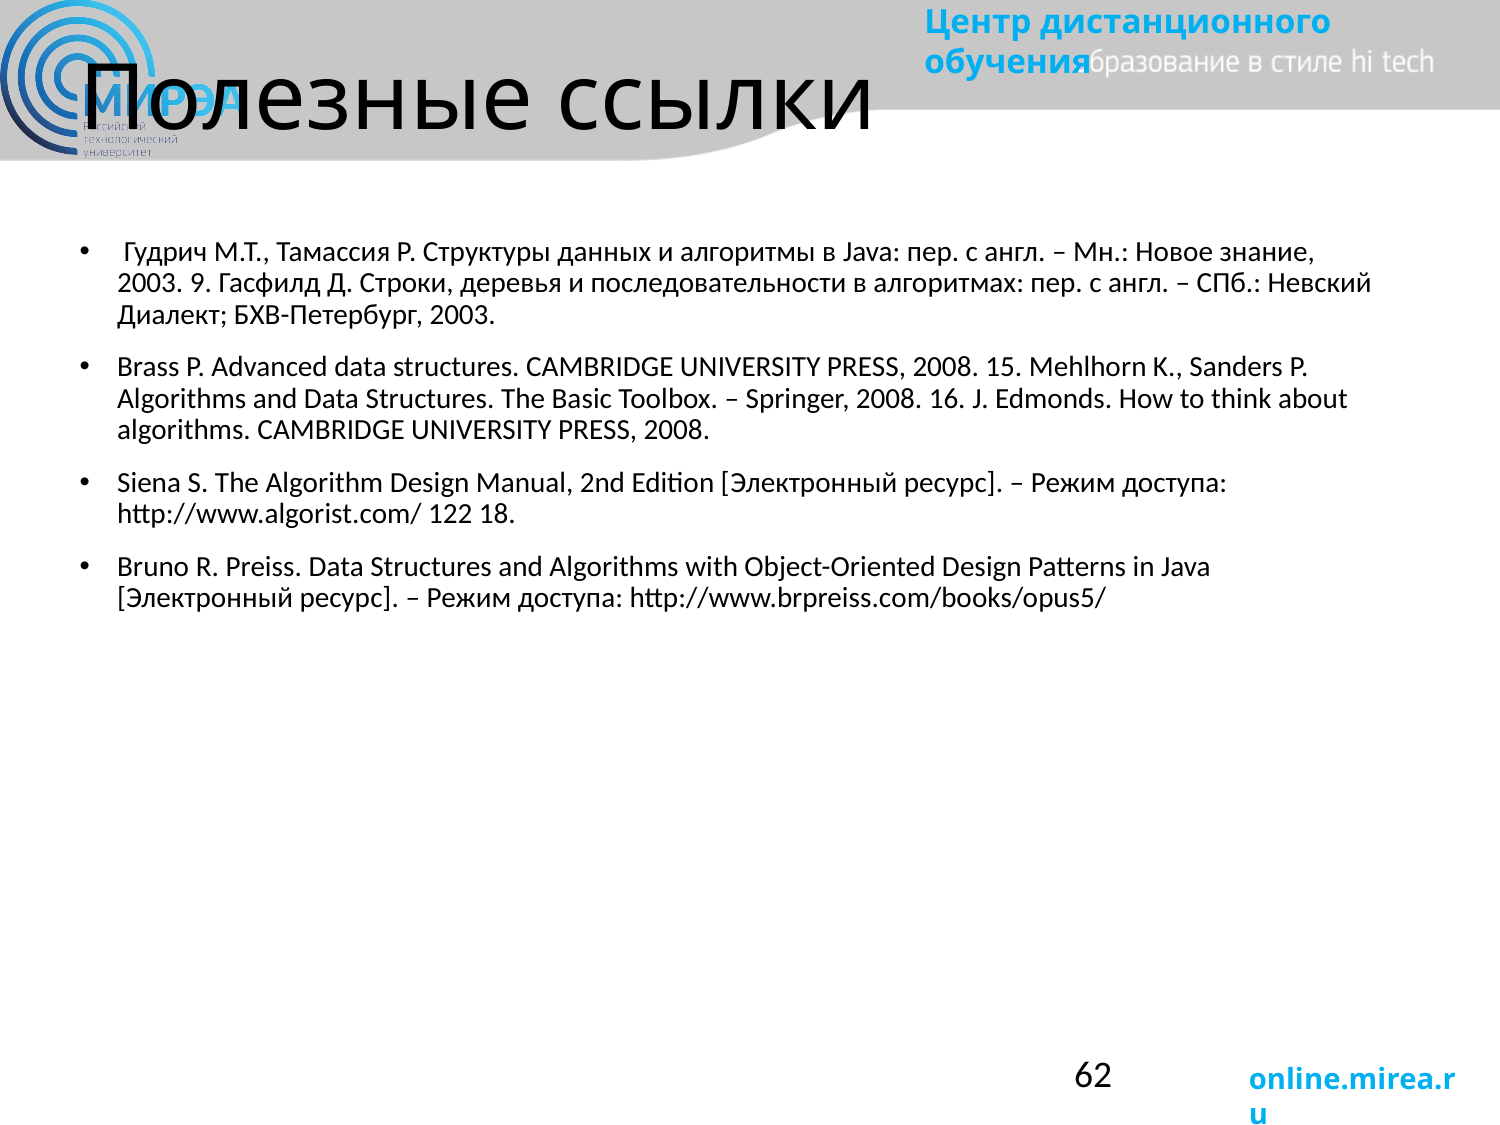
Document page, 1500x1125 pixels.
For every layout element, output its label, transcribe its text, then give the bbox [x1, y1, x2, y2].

picture [0, 0, 247, 159]
list Гудрич M.T., Тамассия Р. Структуры данных и алгоритмы в Java: пер. с англ. – Мн.: Новое знание, 2003. 9. Гасфилд Д. Строки, деревья и последовательности в алгоритмах: пер. с англ. – СПб.: Невский Диалект; БХВ-Петербург, 2003. Brass P. Advanced data structures. CAMBRIDGE UNIVERSITY PRESS, 2008. 15. Mehlhorn K., Sanders P. Algorithms and Data Structures. The Basic Toolbox. – Springer, 2008. 16. J. Edmonds. How to think about algorithms. CAMBRIDGE UNIVERSITY PRESS, 2008. Siena S. The Algorithm Design Manual, 2nd Edition [Электронный ресурc]. – Режим доступа: http://www.algorist.com/ 122 18. Bruno R. Preiss. Data Structures and Algorithms with Object-Oriented Design Patterns in Java [Электронный ресурc]. – Режим доступа: http://www.brpreiss.com/books/opus5/ [64, 172, 1397, 1014]
slide_number 62 [1059, 1042, 1397, 1103]
title Полезные ссылки [64, 42, 1415, 231]
